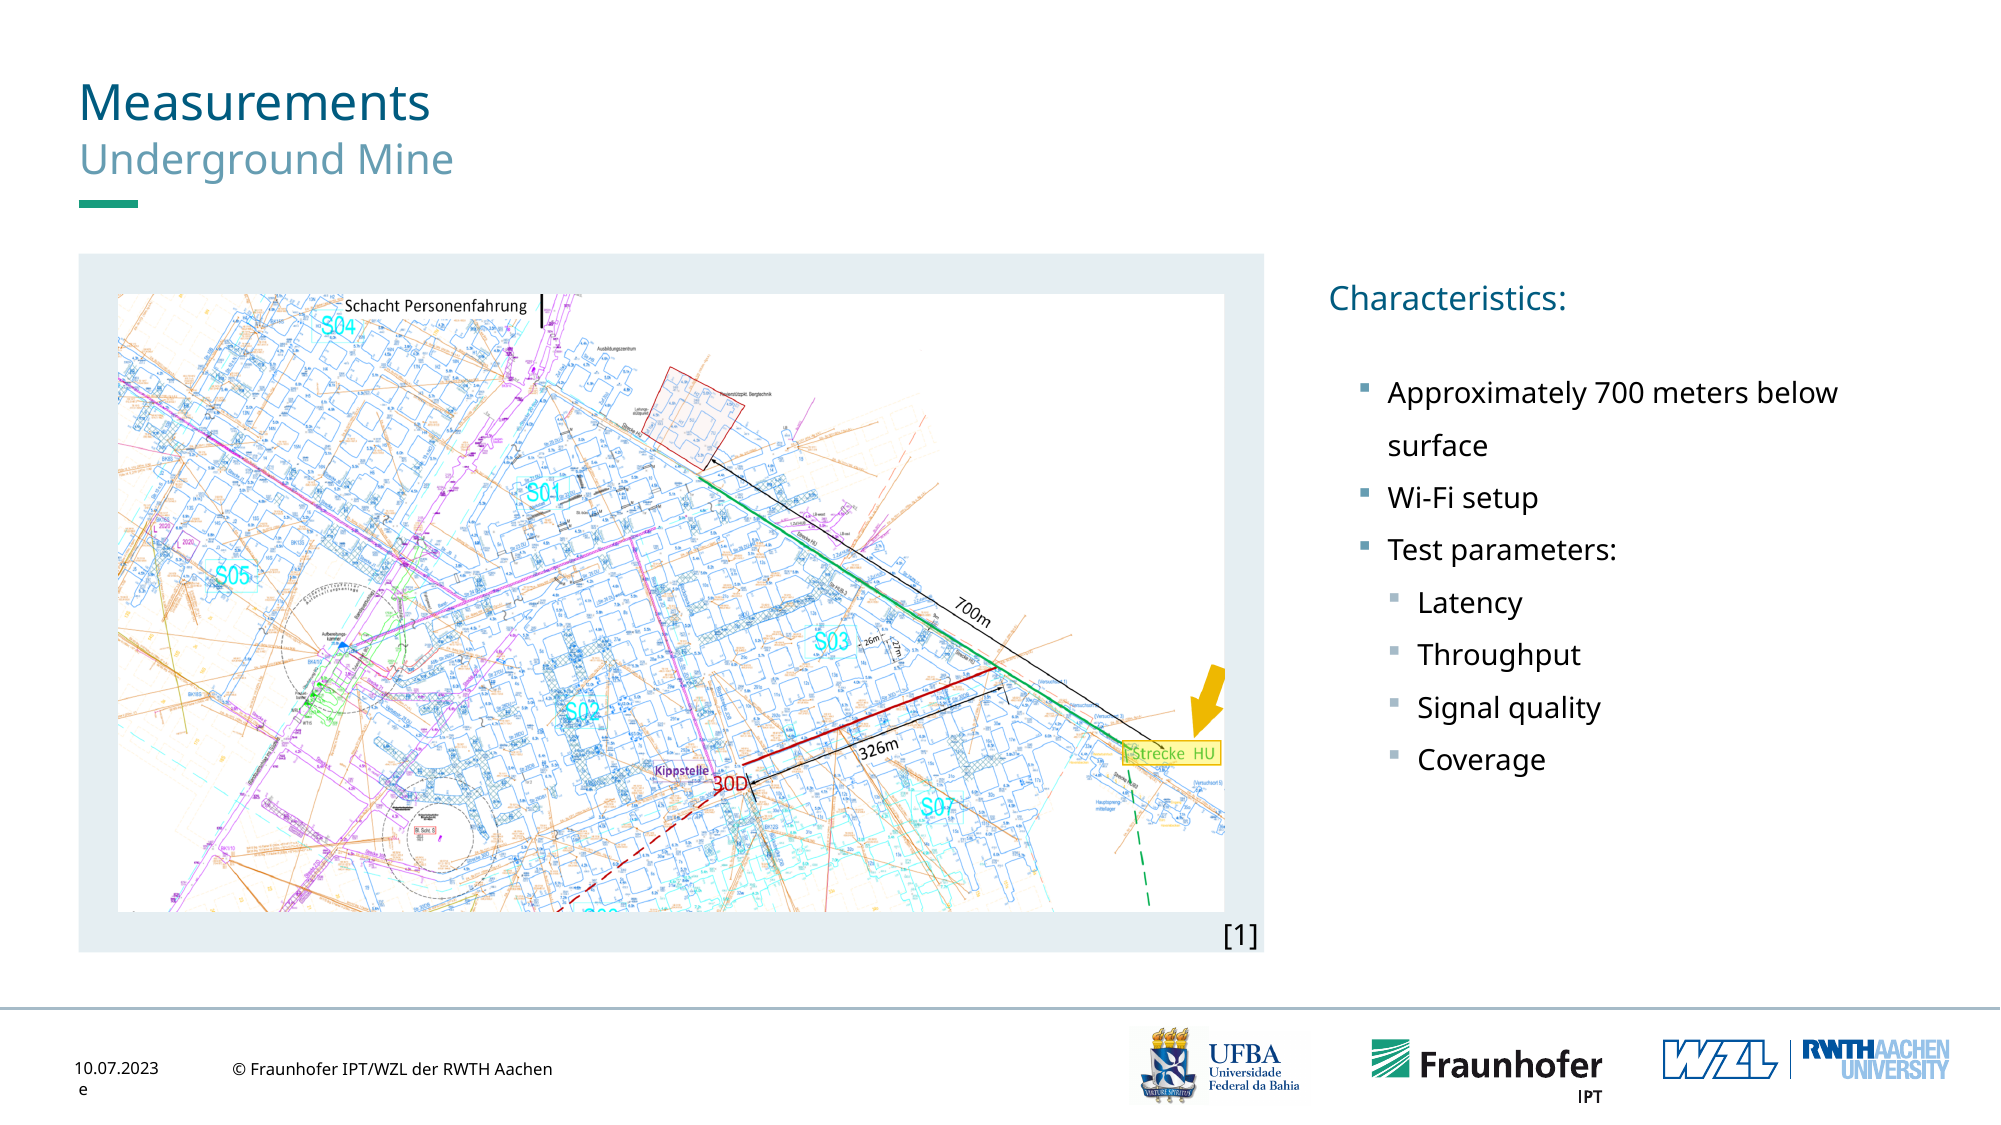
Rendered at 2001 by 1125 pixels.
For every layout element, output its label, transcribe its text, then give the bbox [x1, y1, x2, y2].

text_box © Fraunhofer IPT/WZL der RWTH Aachen [232, 1058, 717, 1079]
picture [1129, 1026, 1311, 1106]
text_box [78, 253, 1265, 953]
text_box [1] [1222, 910, 1259, 952]
title Measurements [78, 64, 1922, 127]
text_box 10.07.2023 [59, 1009, 212, 1125]
list Underground Mine [78, 127, 1922, 180]
picture [118, 294, 1225, 912]
list Characteristics: Approximately 700 meters below surface Wi-Fi setup Test parameters: Latency Throughput Signal quality Coverage [1328, 273, 1854, 936]
